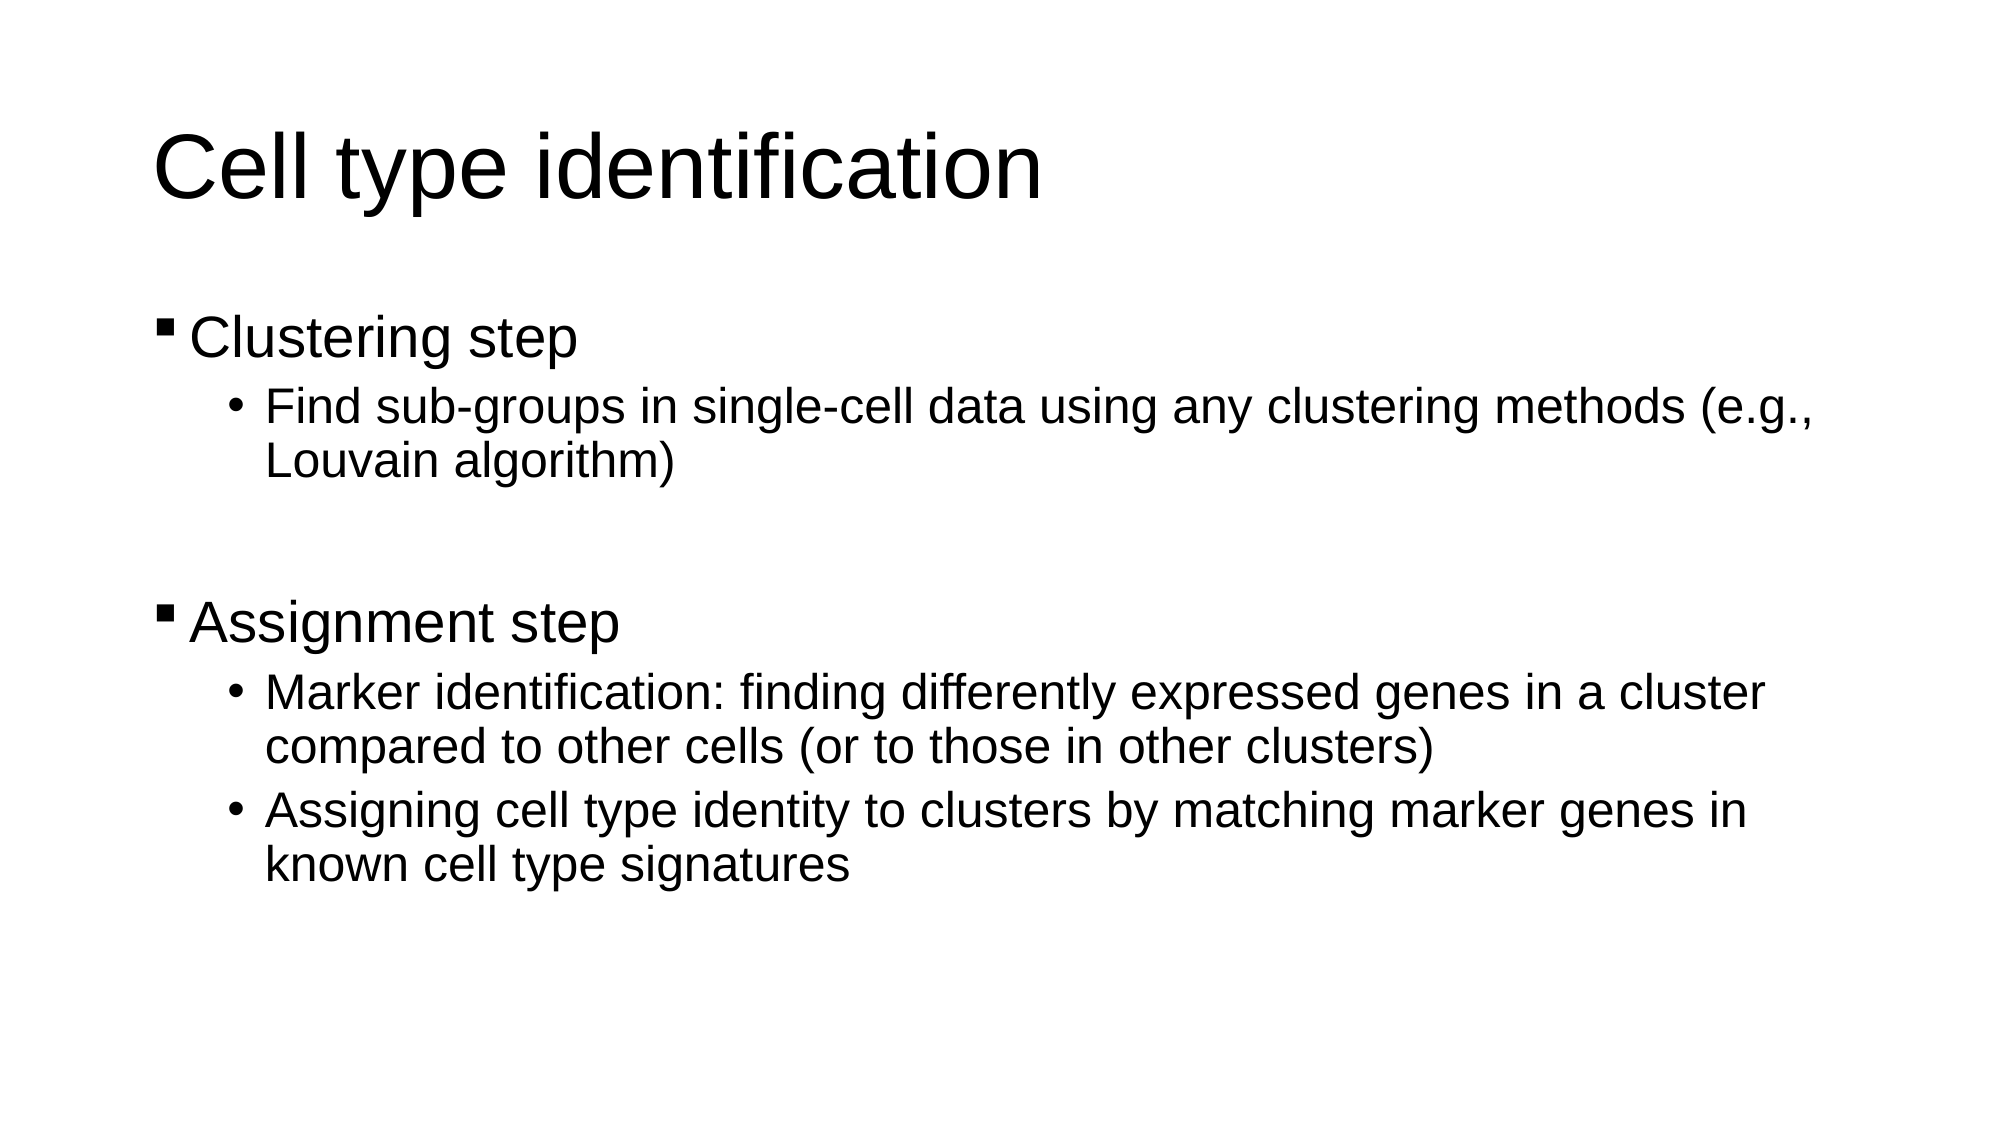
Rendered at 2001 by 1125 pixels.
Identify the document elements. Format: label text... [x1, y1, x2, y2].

list Clustering step Find sub-groups in single-cell data using any clustering methods (e.g., Louvain algorithm) Assignment step Marker identification: finding differently expressed genes in a cluster compared to other cells (or to those in other clusters) Assigning cell type identity to clusters by matching marker genes in known cell type signatures [137, 299, 1863, 1014]
title Cell type identification [137, 59, 1863, 278]
